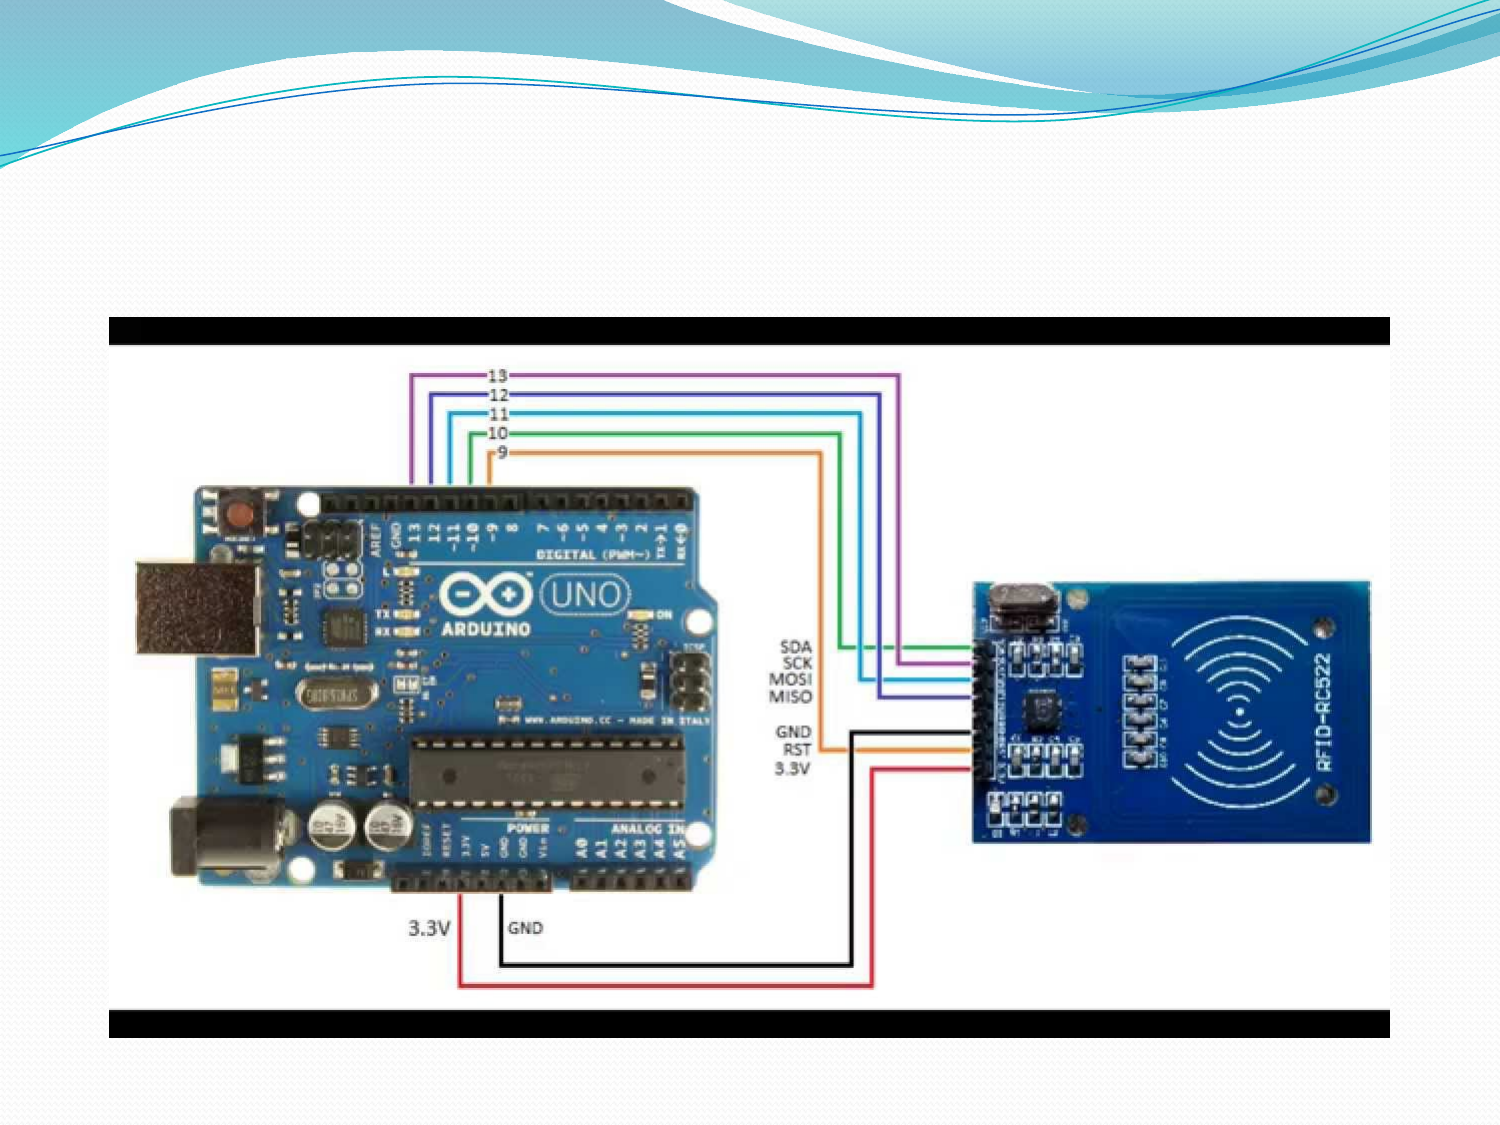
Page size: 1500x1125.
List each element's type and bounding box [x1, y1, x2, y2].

list [109, 317, 1391, 1038]
